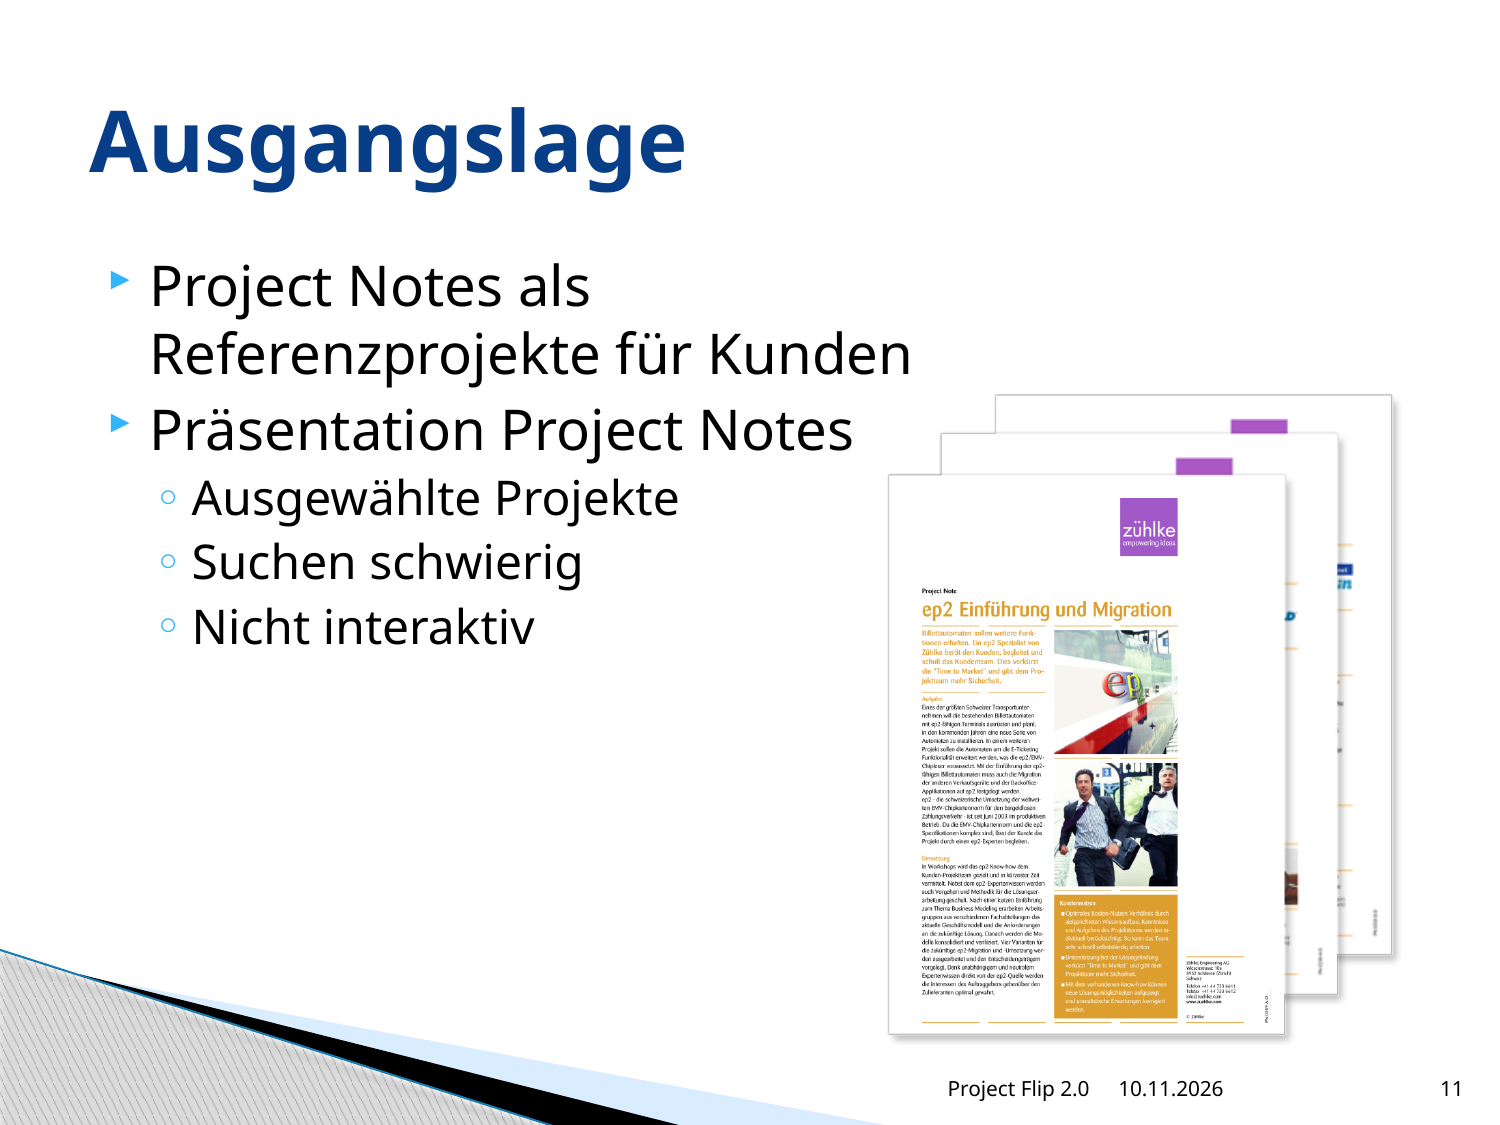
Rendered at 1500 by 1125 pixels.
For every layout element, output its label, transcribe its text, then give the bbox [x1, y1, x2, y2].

list Project Notes als Referenzprojekte für Kunden Präsentation Project Notes Ausgewählte Projekte Suchen schwierig Nicht interaktiv [75, 243, 1425, 986]
footer Project Flip 2.0 [718, 1051, 1105, 1112]
title Ausgangslage [75, 45, 1425, 233]
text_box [844, 349, 1451, 1068]
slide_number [1105, 1079, 1418, 1112]
slide_number 11 [1418, 1051, 1479, 1112]
